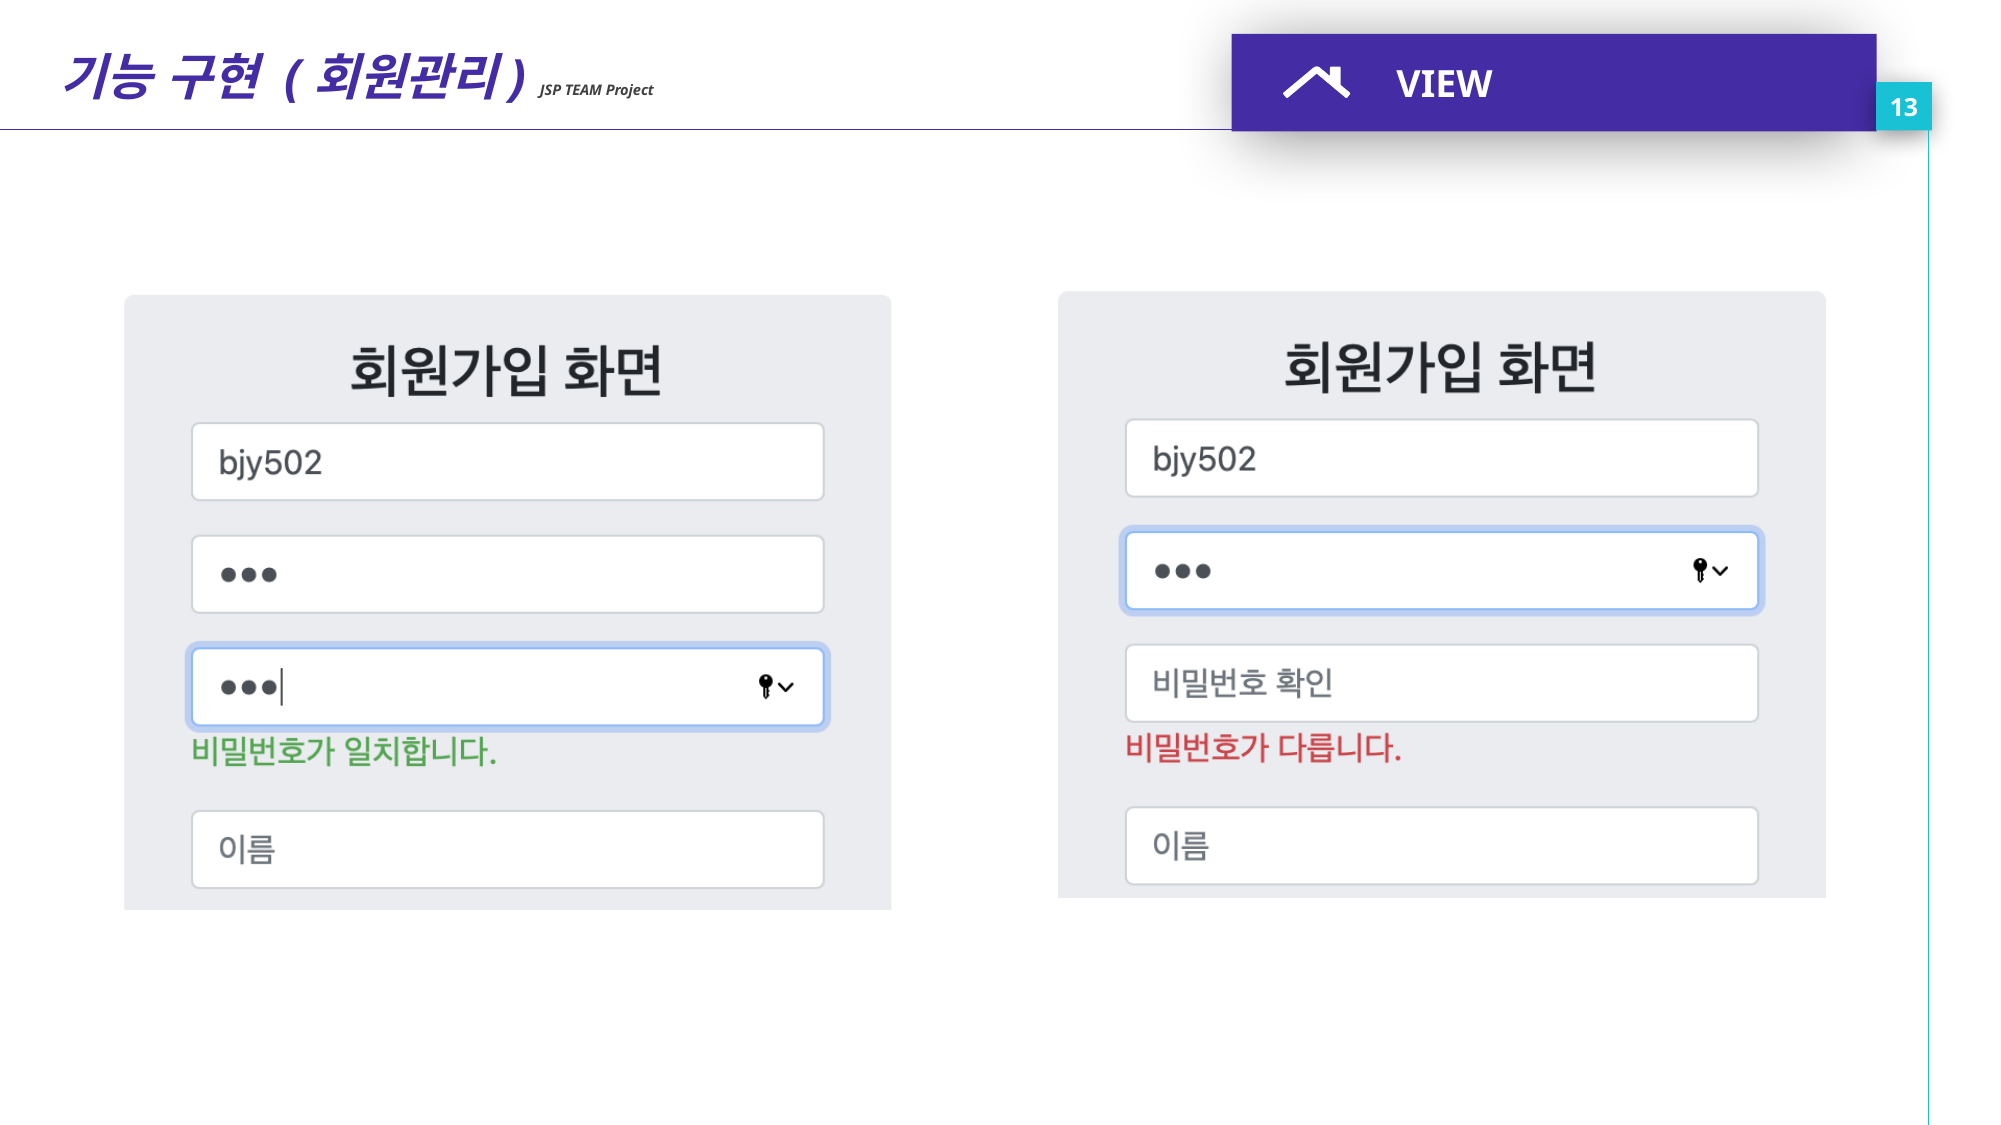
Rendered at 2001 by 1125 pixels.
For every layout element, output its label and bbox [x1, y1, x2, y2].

picture [1031, 285, 1849, 899]
text_box [0, 33, 1932, 1125]
picture [93, 274, 952, 910]
